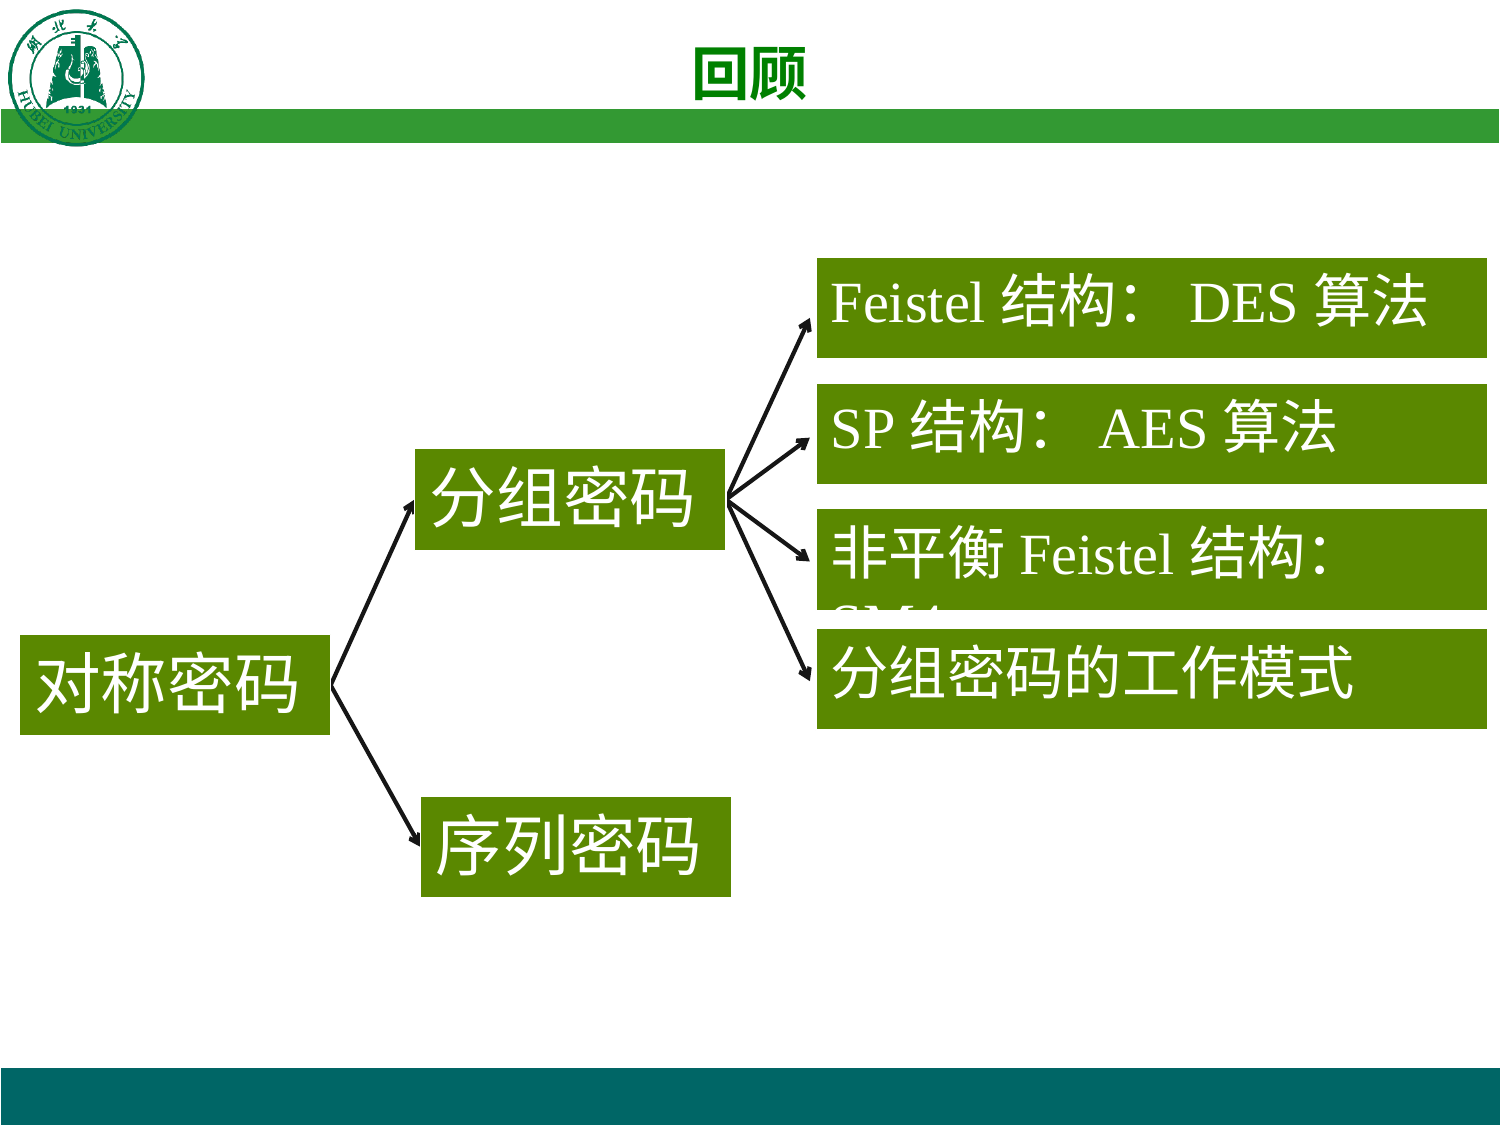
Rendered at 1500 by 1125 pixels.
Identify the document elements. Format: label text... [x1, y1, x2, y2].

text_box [725, 499, 811, 682]
picture [0, 1067, 1500, 1125]
text_box 非平衡Feistel结构：SM4 [815, 508, 1488, 611]
picture [0, 0, 167, 175]
text_box 分组密码 [414, 448, 719, 551]
text_box 对称密码 [19, 634, 325, 737]
text_box 分组密码的工作模式 [815, 628, 1488, 731]
text_box SP结构：AES算法 [815, 382, 1488, 485]
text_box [330, 684, 421, 848]
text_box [725, 317, 811, 498]
text_box Feistel结构：DES算法 [815, 256, 1488, 359]
text_box 序列密码 [420, 796, 732, 898]
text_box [330, 499, 415, 686]
